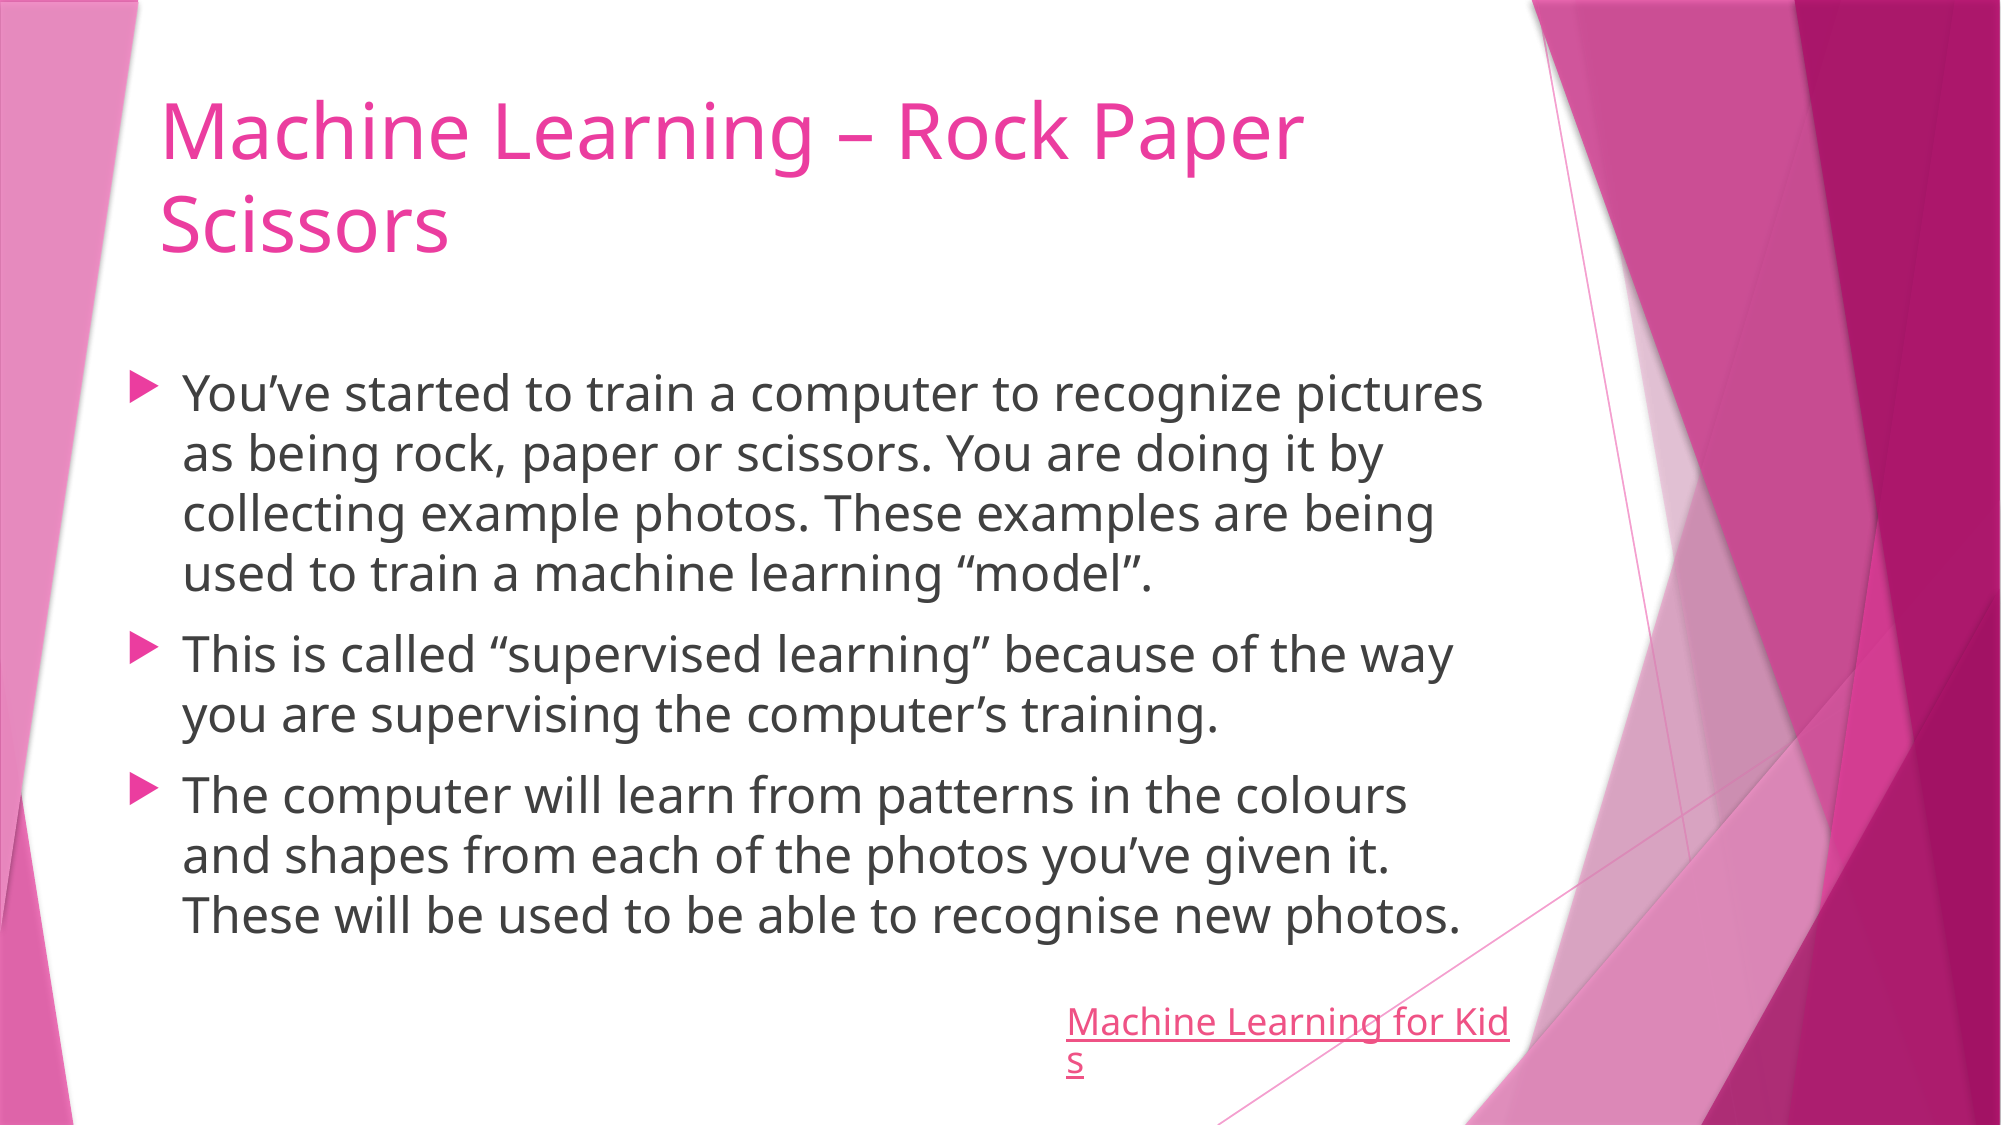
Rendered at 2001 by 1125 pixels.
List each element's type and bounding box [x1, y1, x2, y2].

text_box [0, 0, 2000, 1125]
